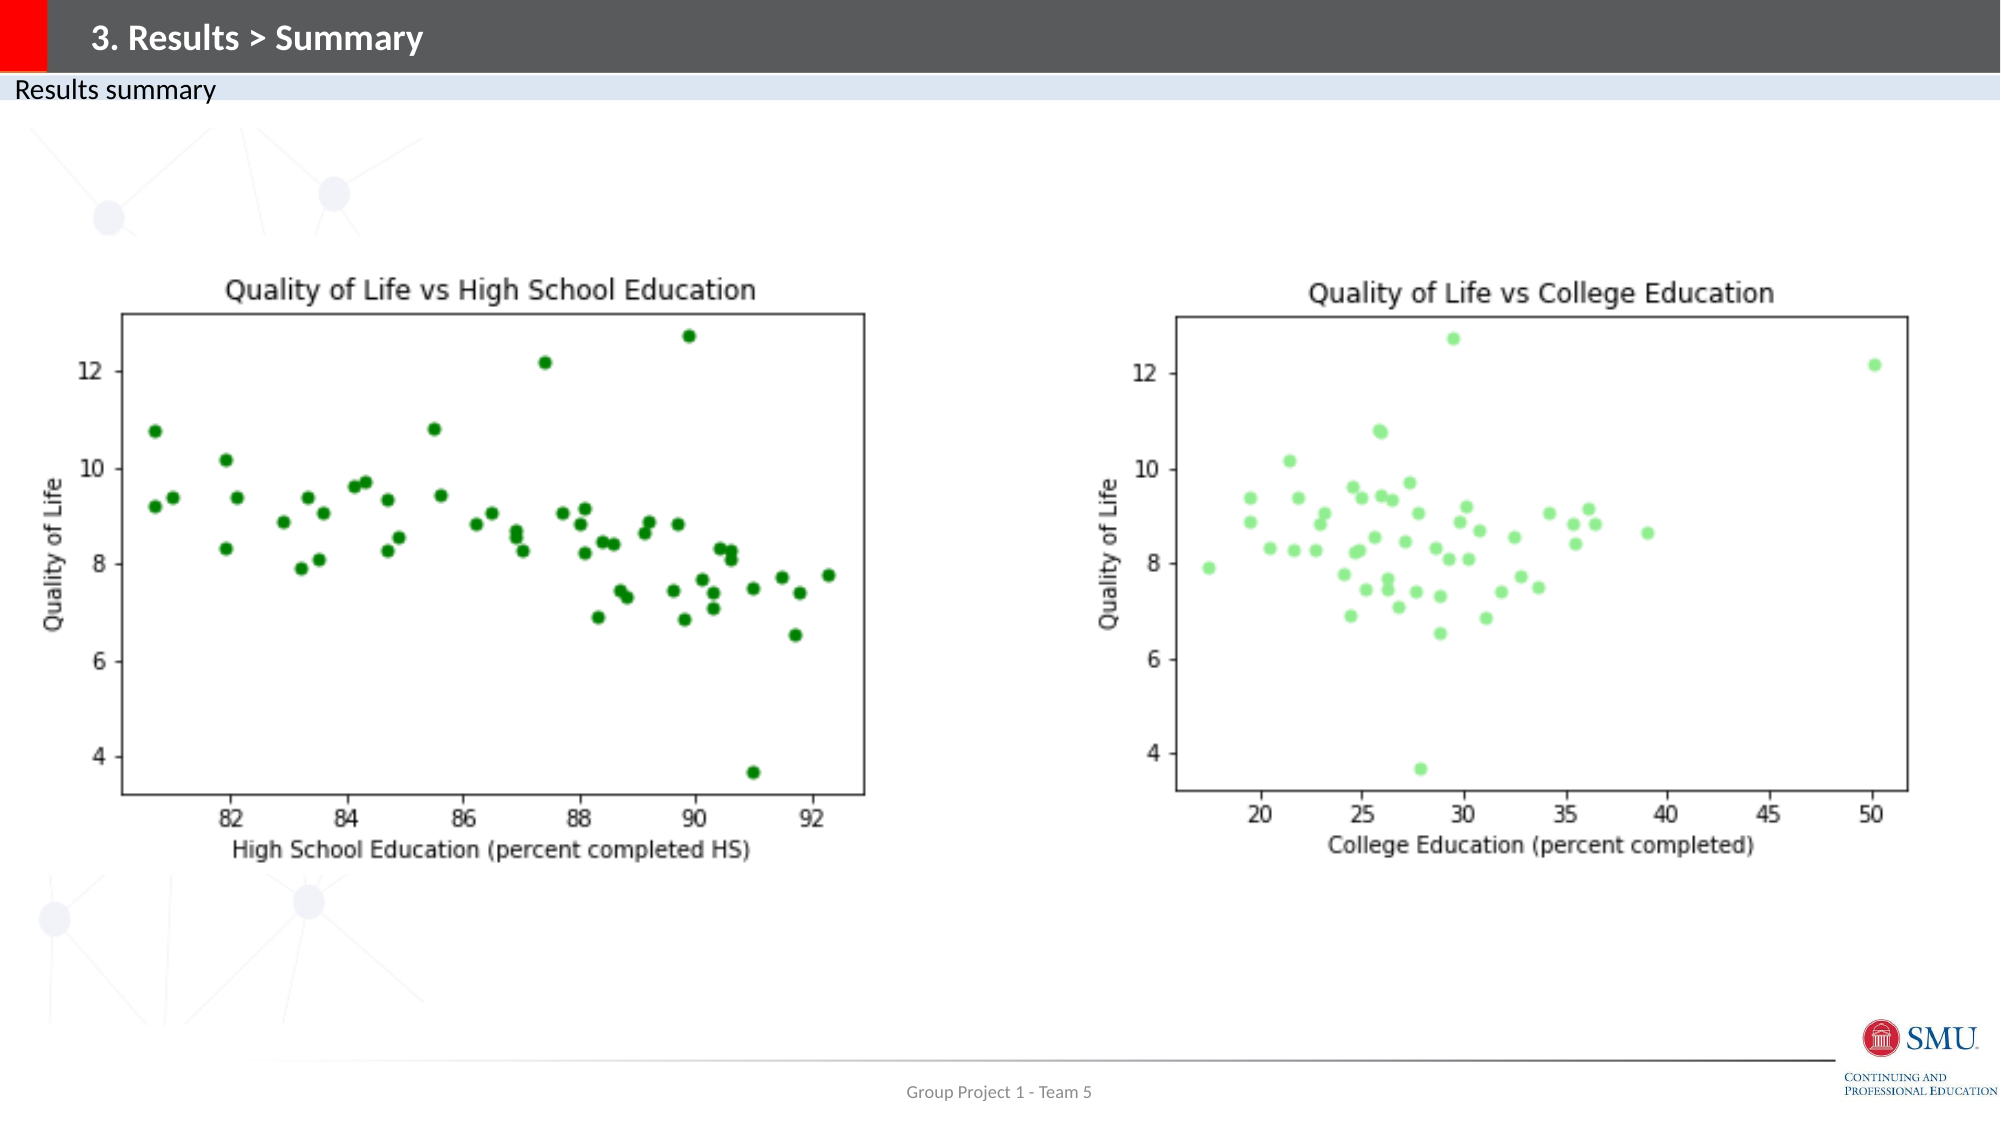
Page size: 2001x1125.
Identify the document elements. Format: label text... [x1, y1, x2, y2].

text_box 3. Results > Summary [78, 0, 1543, 72]
text_box Results summary [0, 73, 2000, 102]
text_box [789, 189, 1943, 293]
footer Group Project 1 - Team 5 [683, 1060, 1317, 1121]
text_box [0, 0, 48, 71]
picture [0, 0, 2001, 1125]
